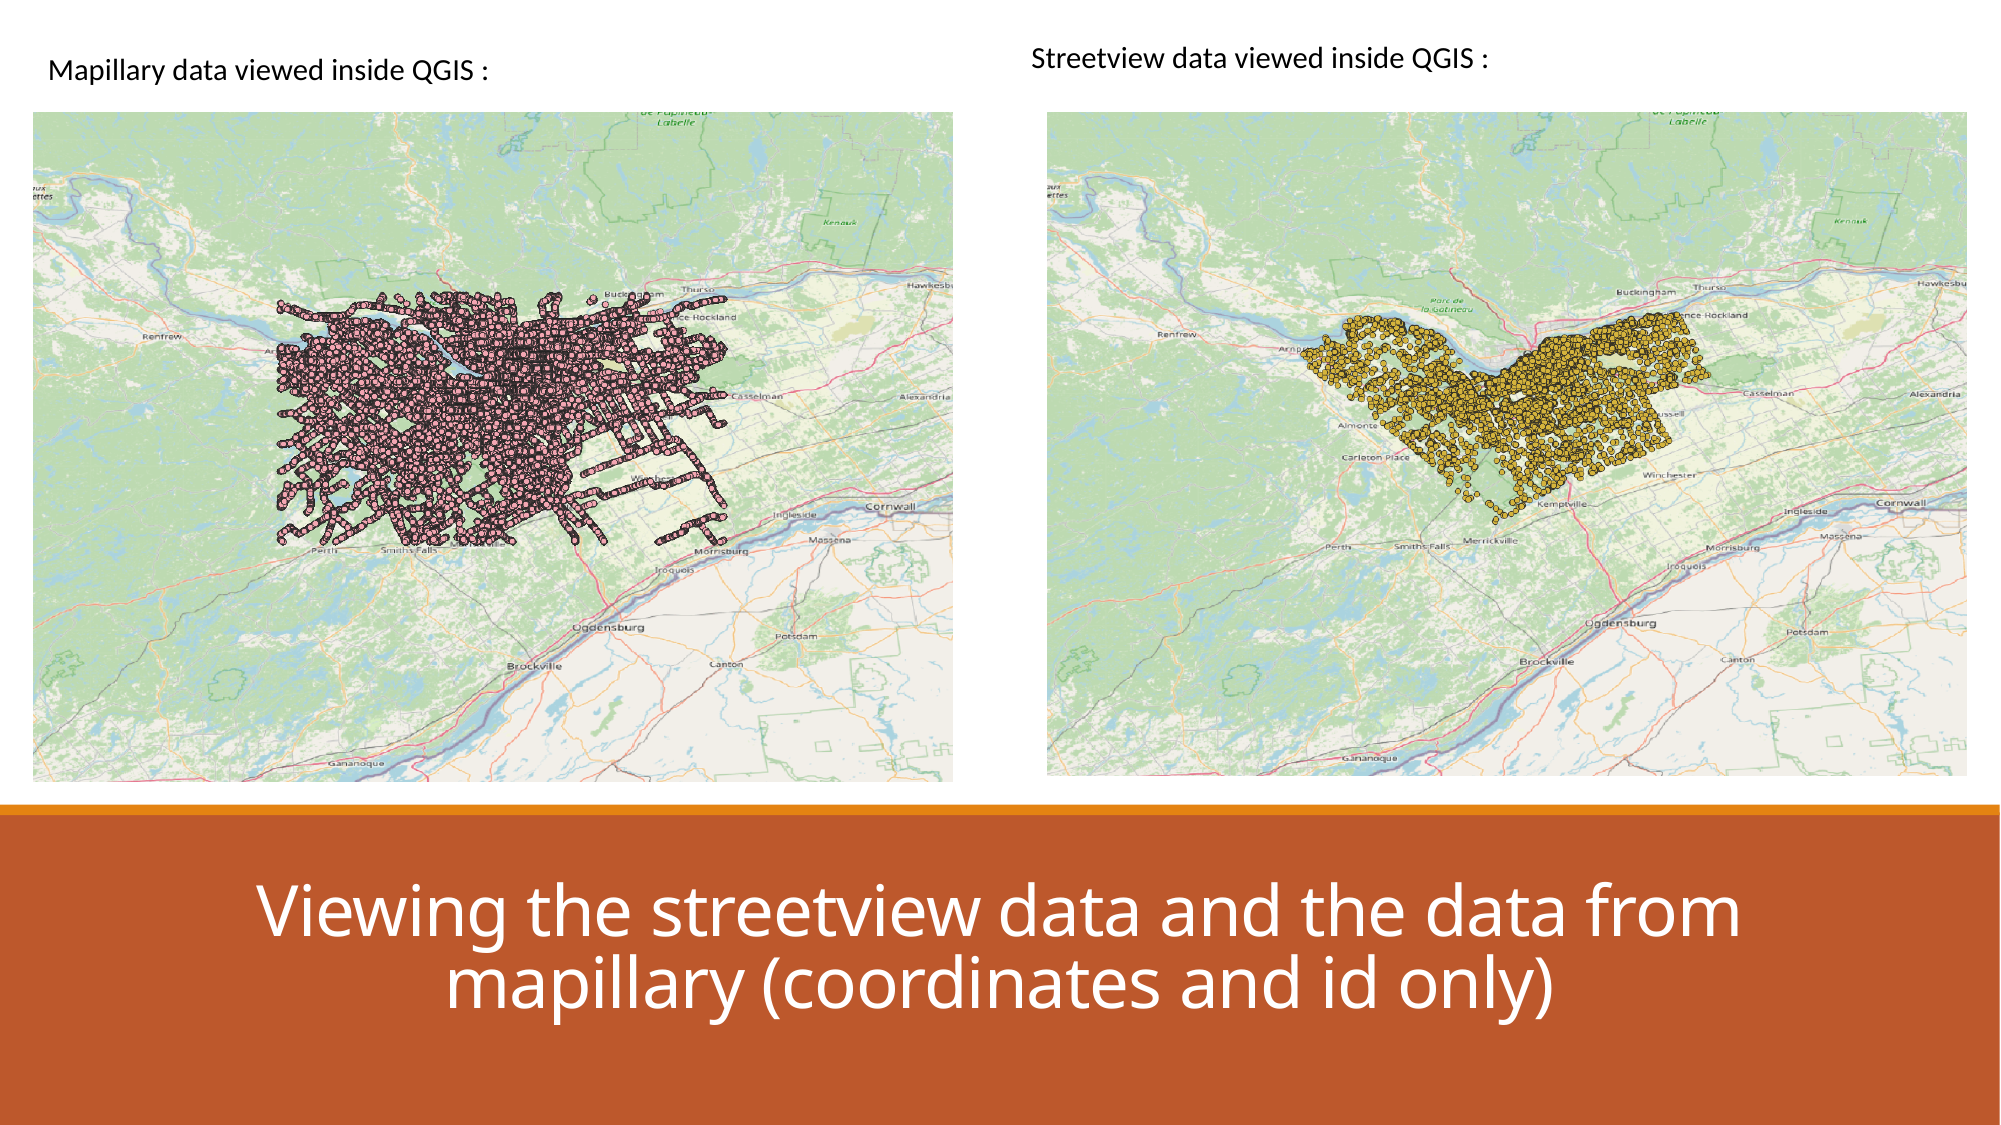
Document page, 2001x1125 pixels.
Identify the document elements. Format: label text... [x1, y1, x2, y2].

text_box [0, 816, 2000, 1125]
text_box [0, 803, 2000, 816]
text_box Streetview data viewed inside QGIS : [1016, 30, 1740, 83]
text_box Mapillary data viewed inside QGIS : [33, 42, 756, 94]
picture [1046, 111, 1968, 777]
title Viewing the streetview data and the data from mapillary (coordinates and id only) [174, 861, 1825, 1031]
picture [32, 112, 954, 783]
text_box [0, 0, 2000, 803]
